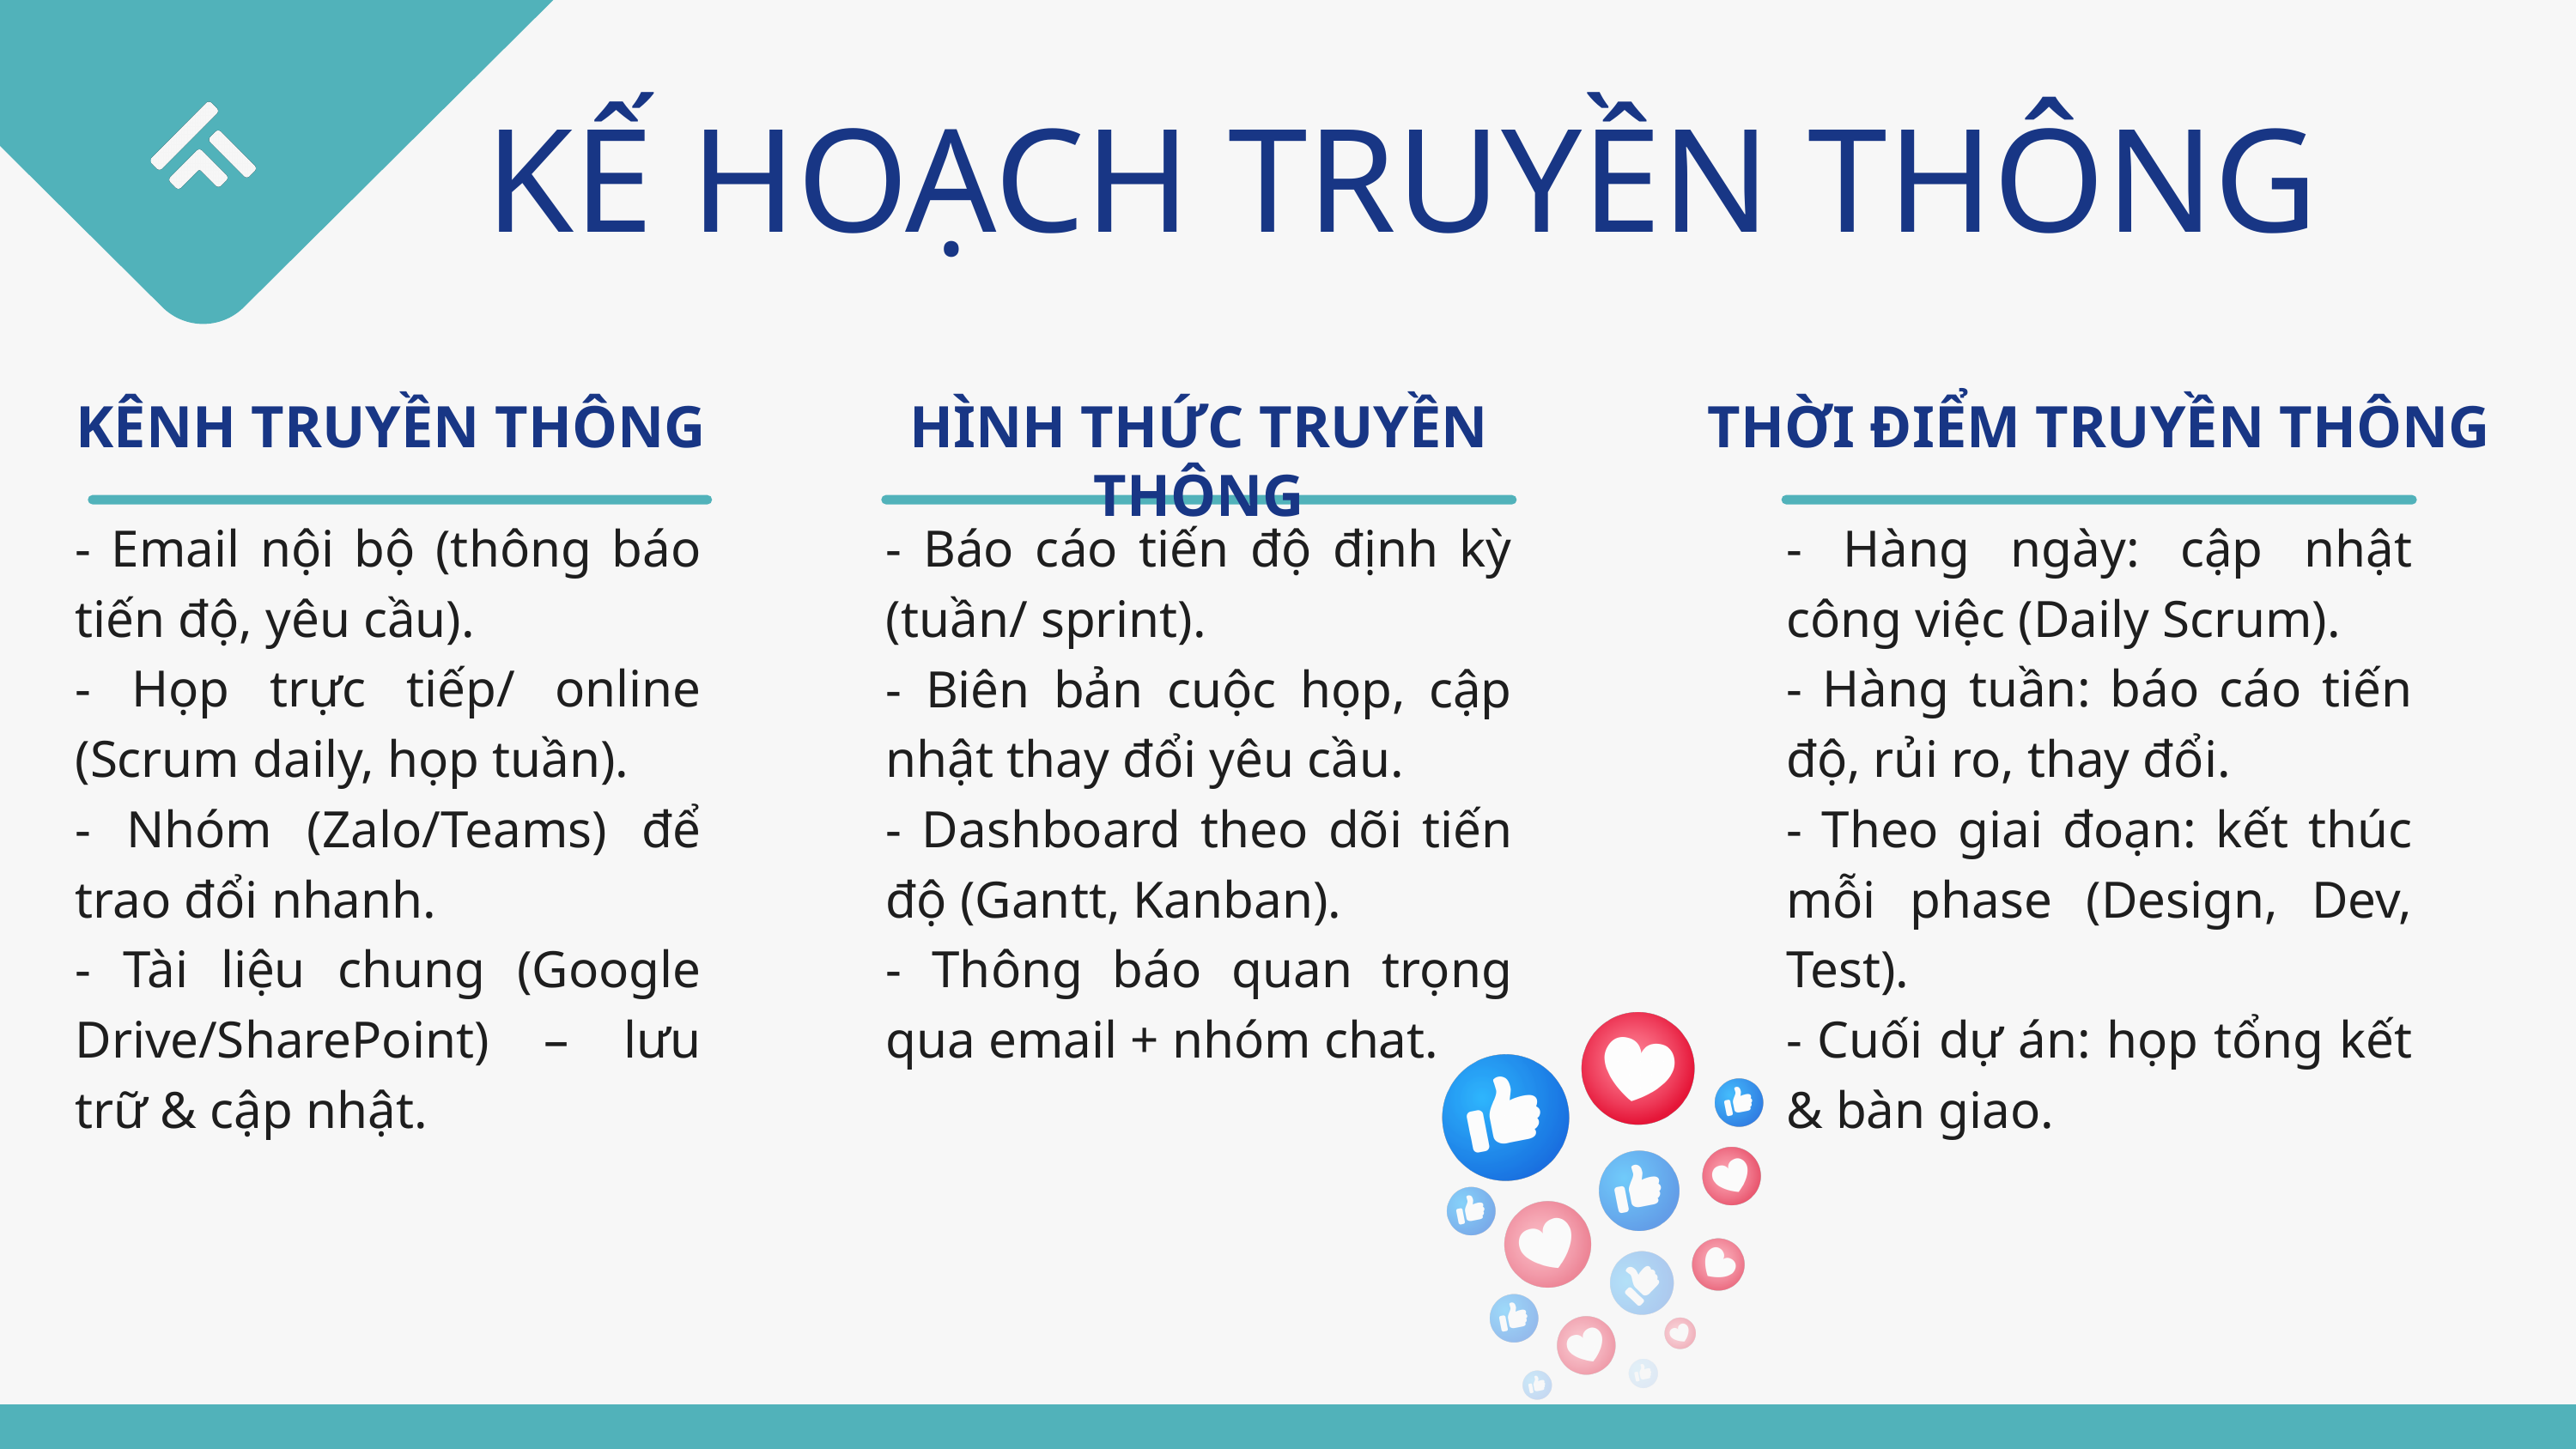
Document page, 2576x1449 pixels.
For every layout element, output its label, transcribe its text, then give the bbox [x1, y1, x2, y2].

text_box - Hàng ngày: cập nhật công việc (Daily Scrum). - Hàng tuần: báo cáo tiến độ, rủi ro, thay đổi. - Theo giai đoạn: kết thúc mỗi phase (Design, Dev, Test). - Cuối dự án: họp tổng kết & bàn giao. [1786, 506, 2413, 1209]
text_box KẾ HOẠCH TRUYỀN THÔNG [1534, 132, 2355, 262]
text_box - Báo cáo tiến độ định kỳ (tuần/ sprint). - Biên bản cuộc họp, cập nhật thay đổi yêu cầu. - Dashboard theo dõi tiến độ (Gantt, Kanban). - Thông báo quan trọng qua email + nhóm chat. [885, 529, 1512, 1138]
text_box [0, 1404, 2576, 1449]
text_box [1437, 1007, 1765, 1400]
text_box THỜI ĐIỂM TRUYỀN THÔNG [1697, 391, 2501, 460]
text_box HÌNH THỨC TRUYỀN THÔNG [797, 391, 1601, 529]
text_box KÊNH TRUYỀN THÔNG [75, 391, 708, 460]
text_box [0, 0, 1528, 349]
text_box - Email nội bộ (thông báo tiến độ, yêu cầu). - Họp trực tiếp/ online (Scrum daily, họp tuần). - Nhóm (Zalo/Teams) để trao đổi nhanh. - Tài liệu chung (Google Drive/SharePoint) – lưu trữ & cập nhật. [75, 506, 702, 1209]
